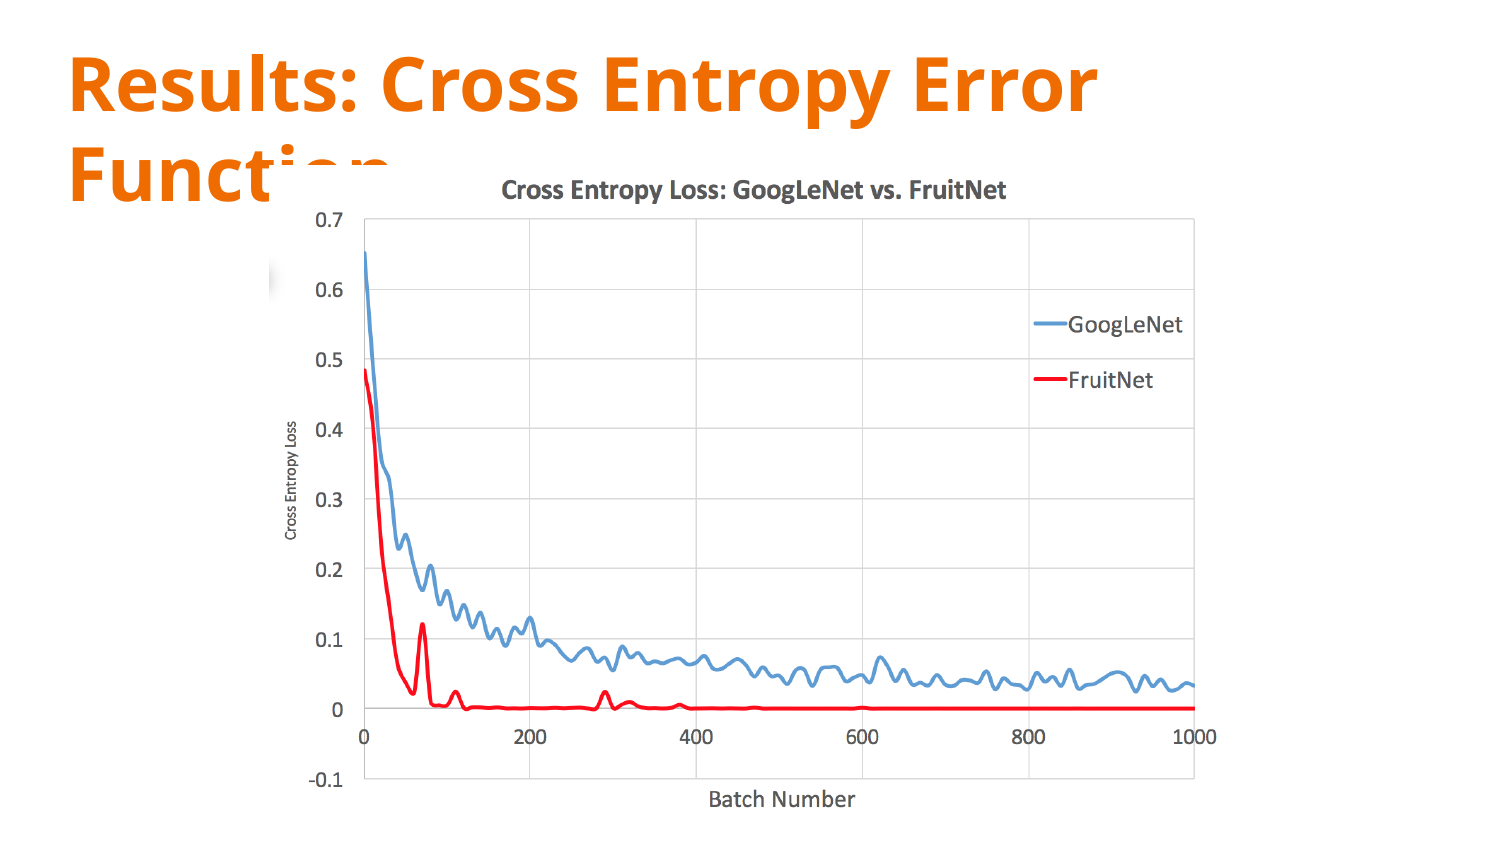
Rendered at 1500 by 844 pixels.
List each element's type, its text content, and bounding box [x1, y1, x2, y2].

picture [269, 165, 1231, 823]
title Results: Cross Entropy Error Function [51, 21, 1449, 138]
